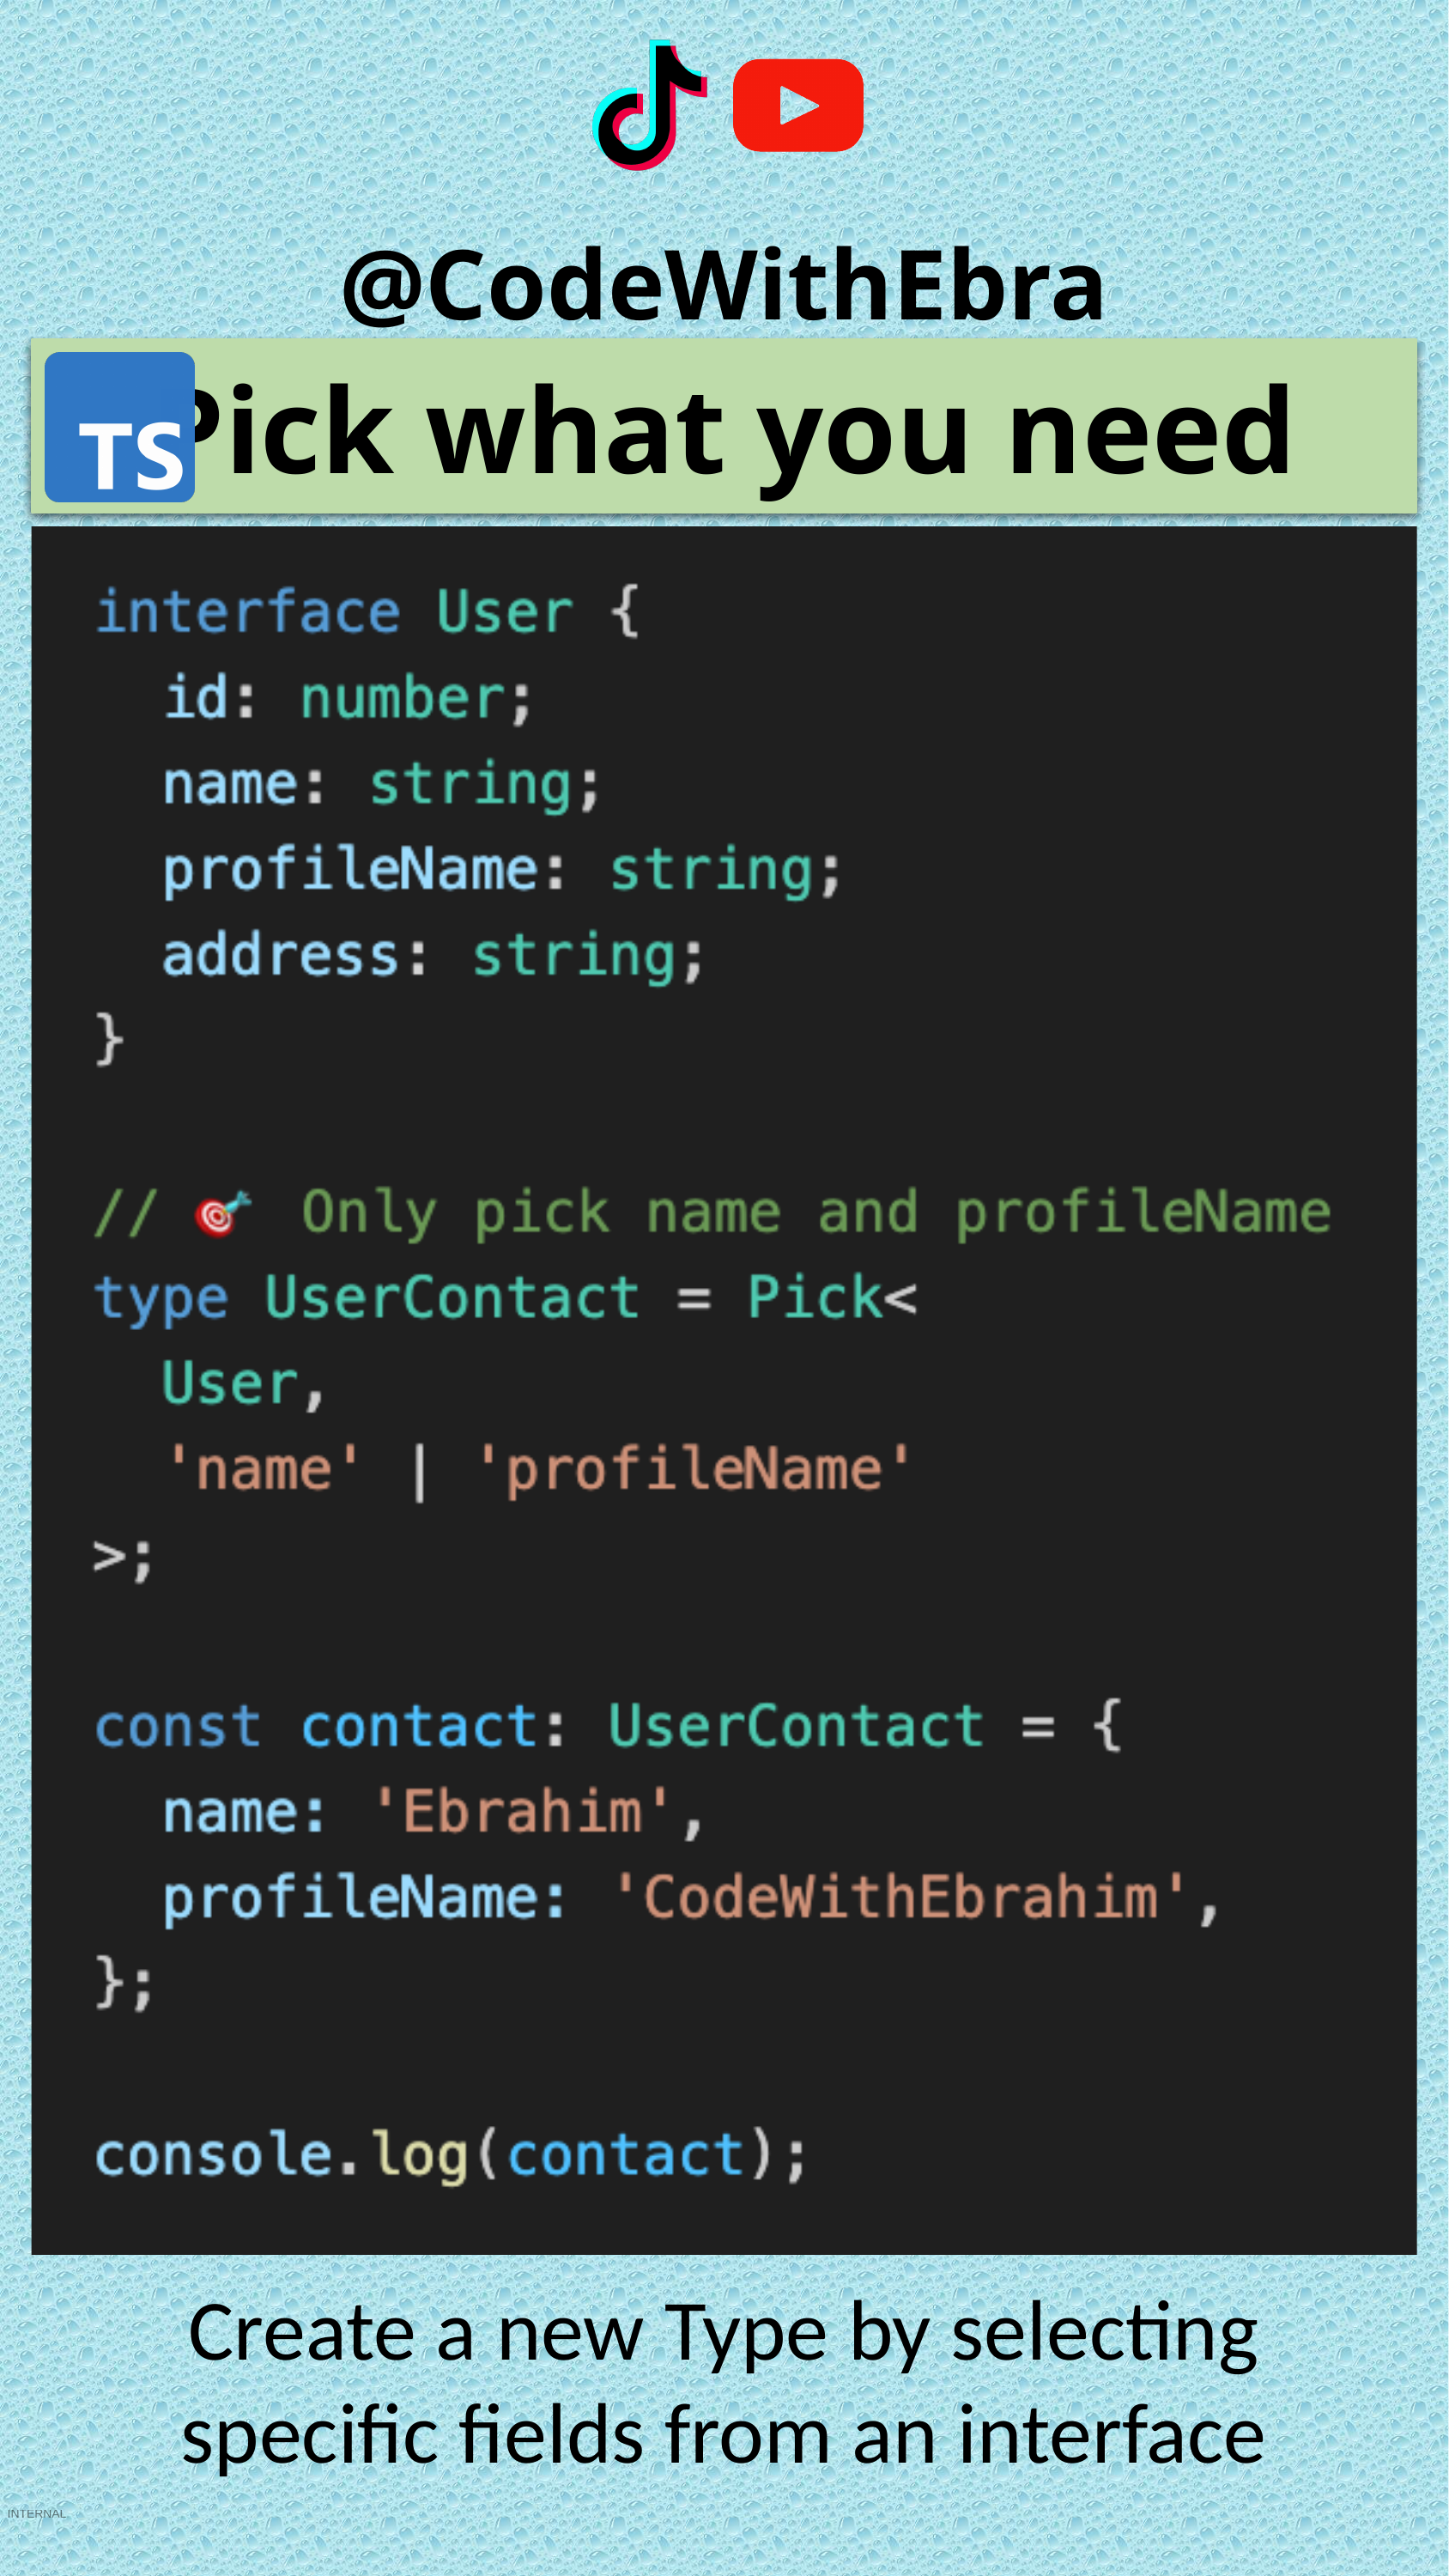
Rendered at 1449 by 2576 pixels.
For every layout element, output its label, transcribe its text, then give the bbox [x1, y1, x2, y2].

picture [0, 0, 1449, 2576]
text_box Pick what you need [31, 338, 1417, 513]
text_box Create a new Type by selecting specific fields from an interface [57, 2267, 1391, 2576]
